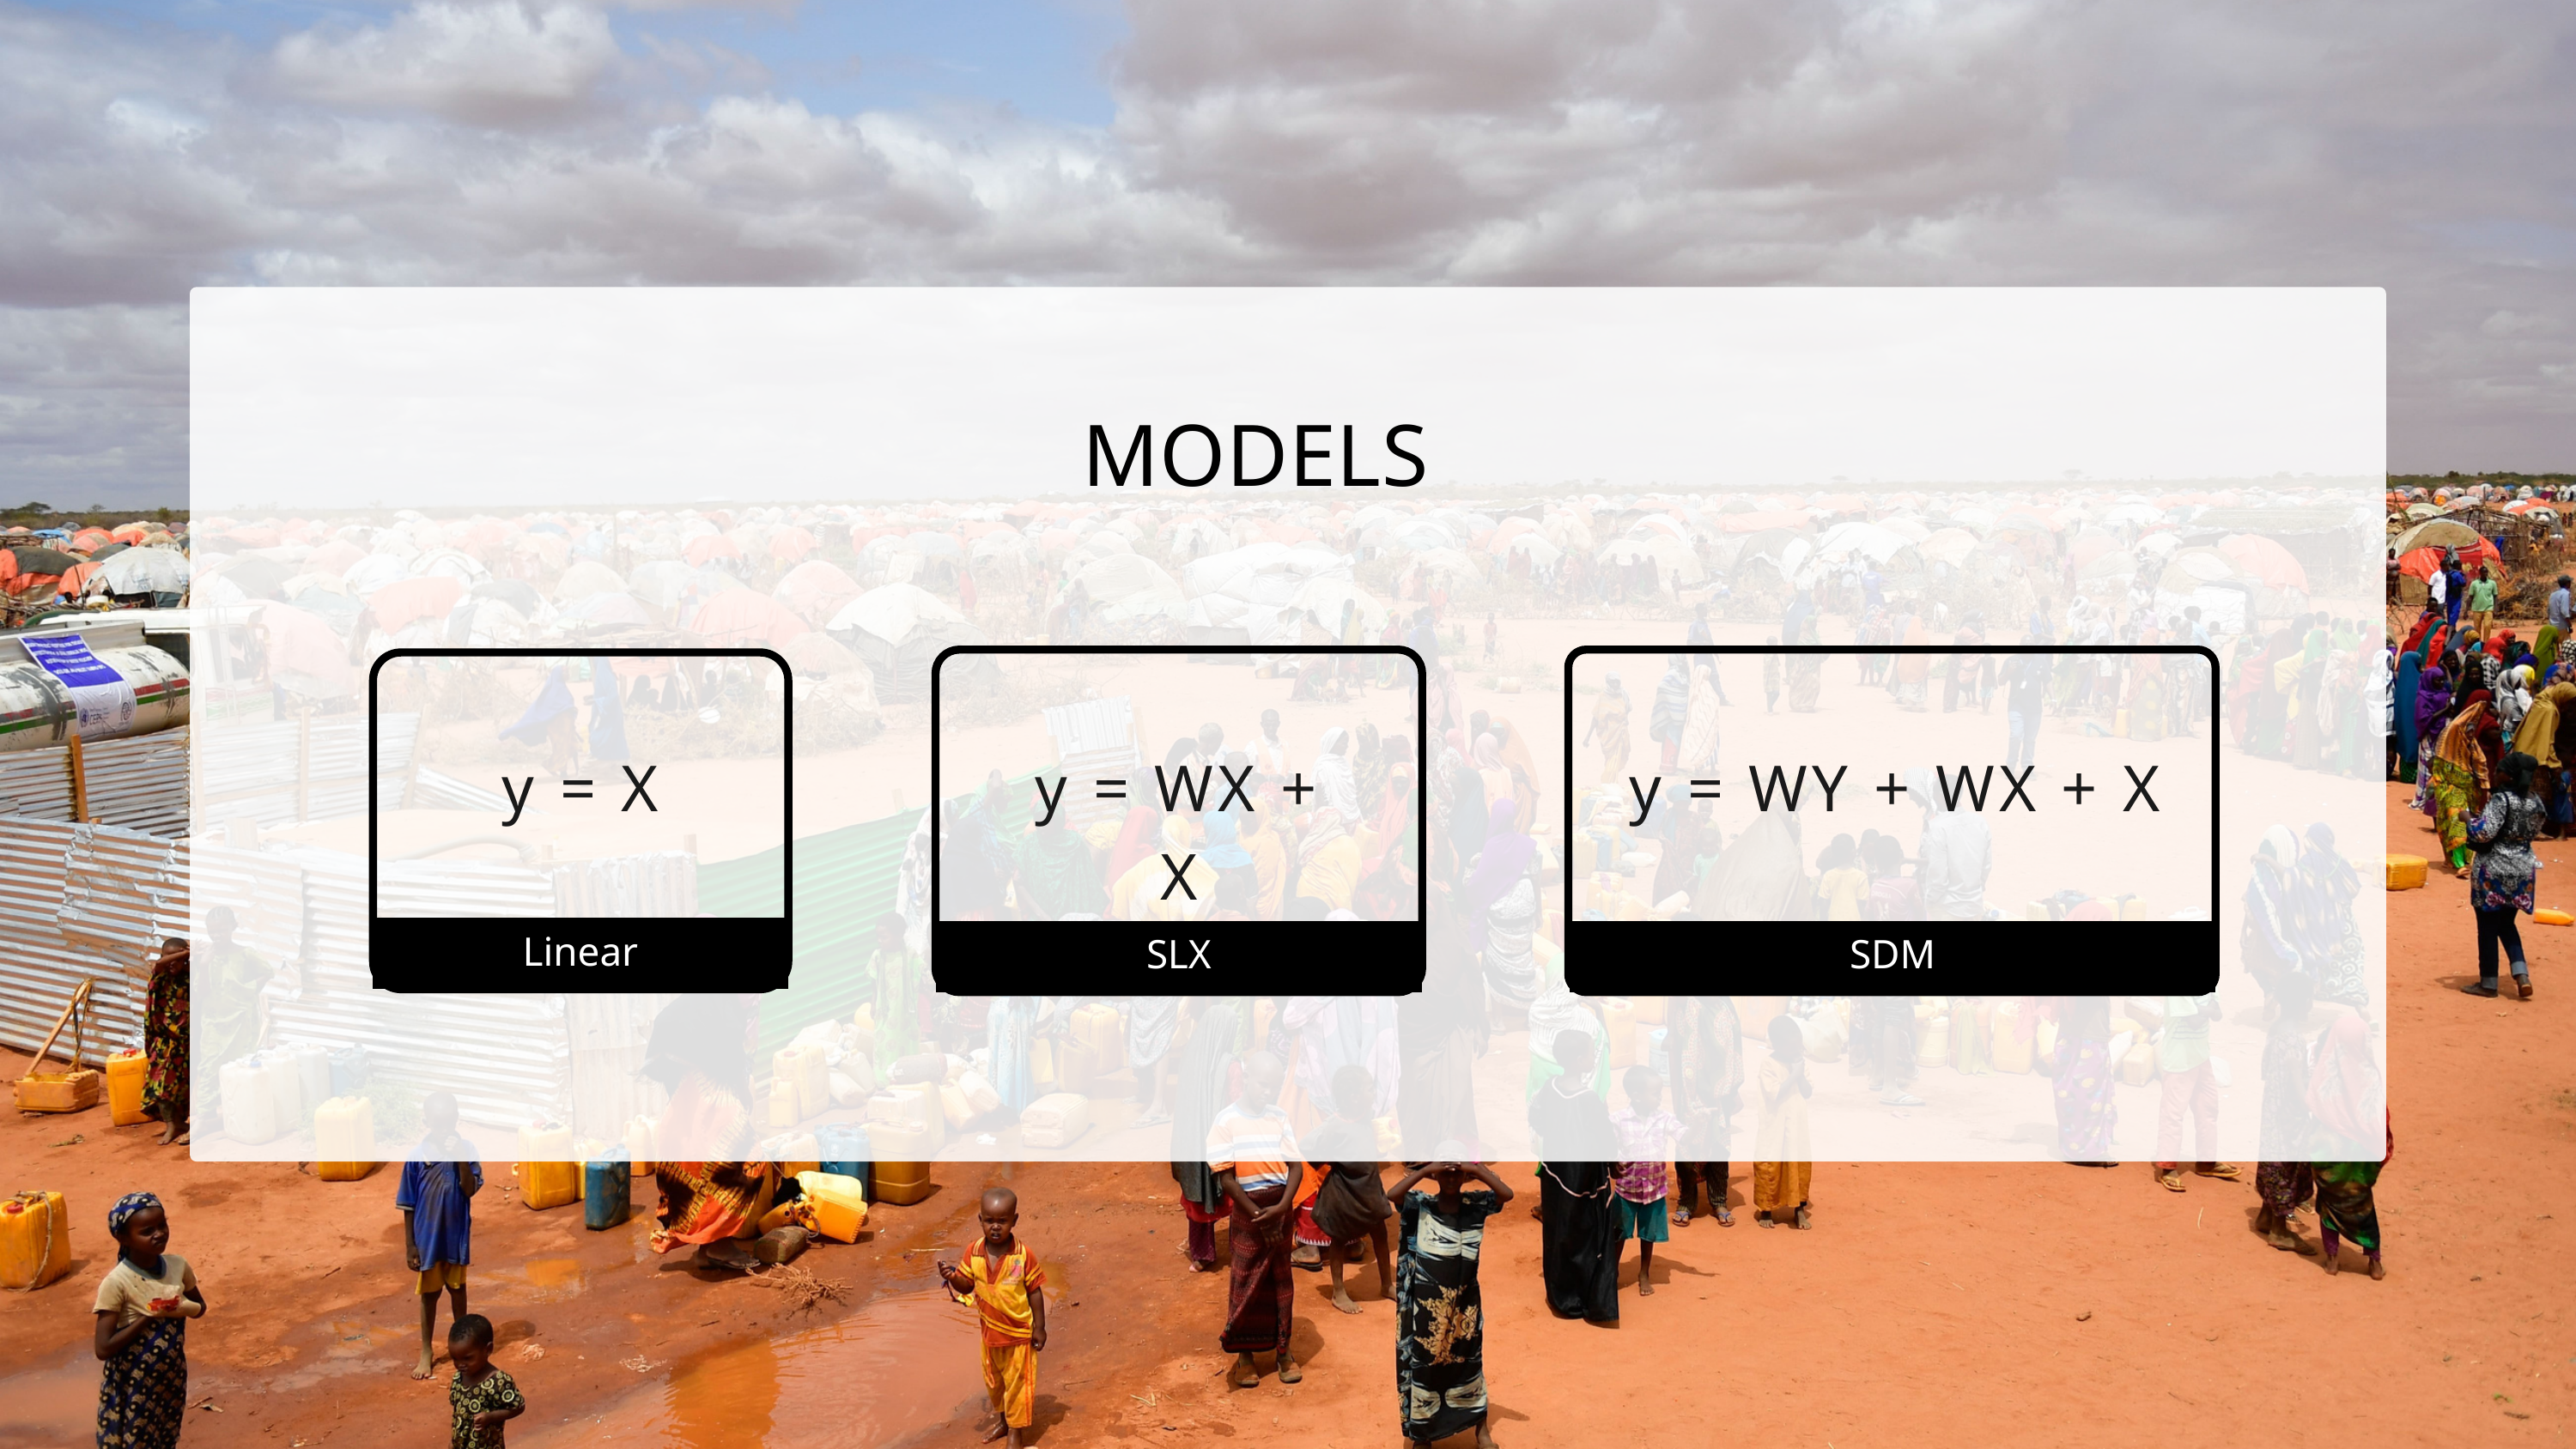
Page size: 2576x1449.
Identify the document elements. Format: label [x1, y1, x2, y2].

text_box [935, 920, 1423, 992]
text_box [935, 649, 1423, 919]
text_box [373, 652, 789, 919]
text_box [373, 917, 788, 990]
text_box [0, 0, 2576, 1449]
text_box [189, 287, 2386, 1162]
text_box [1568, 649, 2216, 920]
text_box [1569, 920, 2216, 992]
